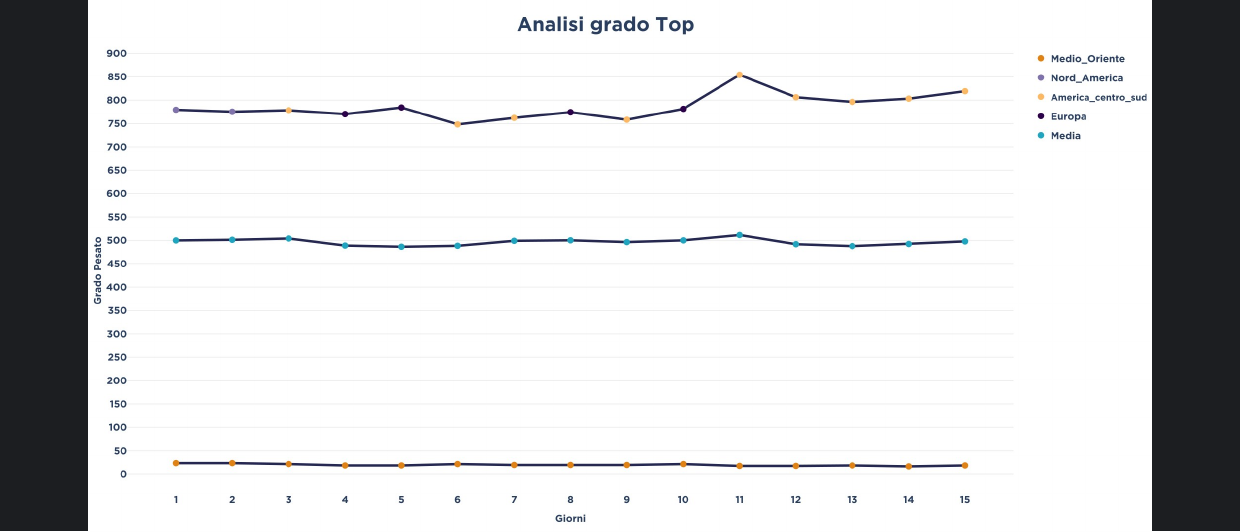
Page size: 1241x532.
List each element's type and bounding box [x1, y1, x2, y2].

picture [88, 0, 1152, 532]
